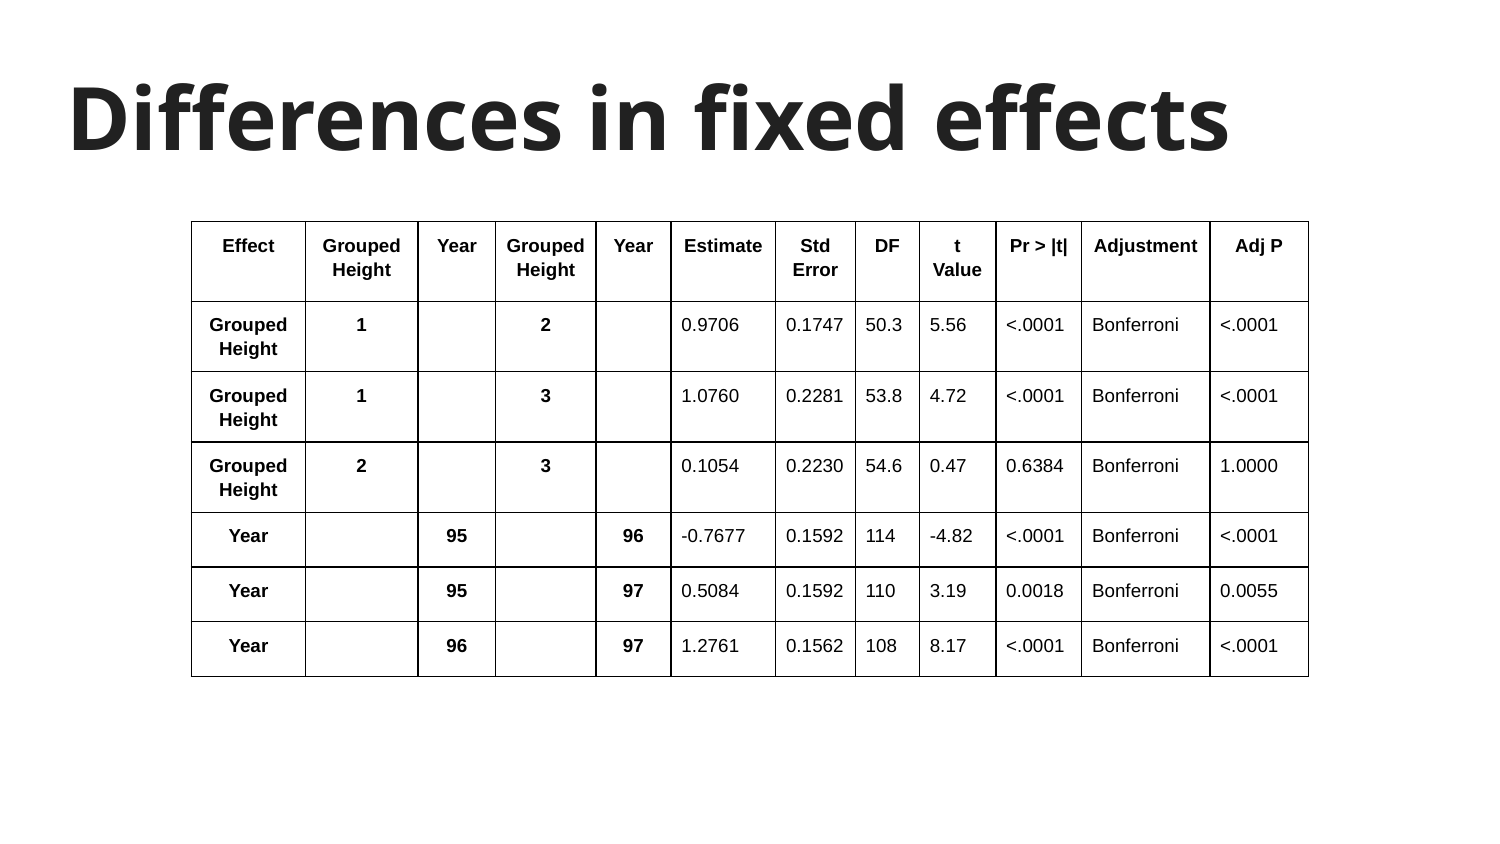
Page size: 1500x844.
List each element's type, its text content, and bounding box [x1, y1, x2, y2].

table_cell 4.72 [920, 372, 995, 441]
table_cell <.0001 [997, 372, 1081, 441]
table_cell 2 [306, 443, 417, 512]
table_header Estimate [672, 222, 775, 301]
table_cell 54.6 [856, 443, 919, 512]
table_cell [419, 443, 495, 512]
table_cell 1 [306, 372, 417, 441]
table_cell <.0001 [1211, 302, 1308, 371]
table_cell Grouped Height [192, 372, 305, 441]
table_header Pr > |t| [997, 222, 1081, 301]
table_cell 0.2281 [776, 372, 855, 441]
table_cell [496, 622, 595, 676]
table_cell 0.5084 [672, 568, 775, 621]
table_cell [597, 443, 670, 512]
table_cell Bonferroni [1082, 302, 1209, 371]
table_cell [496, 513, 595, 566]
table_header Year [419, 222, 495, 301]
table_cell 5.56 [920, 302, 995, 371]
table_cell Year [192, 513, 305, 566]
table_cell Bonferroni [1082, 513, 1209, 566]
table_cell -0.7677 [672, 513, 775, 566]
table_cell <.0001 [1211, 622, 1308, 676]
table_cell 96 [597, 513, 670, 566]
table_cell 3 [496, 372, 595, 441]
table_header Adjustment [1082, 222, 1209, 301]
table_cell [306, 622, 417, 676]
table_header Grouped Height [496, 222, 595, 301]
table_cell 1.0000 [1211, 443, 1308, 512]
table_cell 50.3 [856, 302, 919, 371]
table_cell [419, 372, 495, 441]
table_cell 1.2761 [672, 622, 775, 676]
table_cell 8.17 [920, 622, 995, 676]
table_cell 1 [306, 302, 417, 371]
table_cell 0.1747 [776, 302, 855, 371]
table_cell Grouped Height [192, 302, 305, 371]
table_cell 0.1054 [672, 443, 775, 512]
table_cell 0.9706 [672, 302, 775, 371]
table_cell 3 [496, 443, 595, 512]
table_cell 3.19 [920, 568, 995, 621]
table_cell 0.0055 [1211, 568, 1308, 621]
table_cell [496, 568, 595, 621]
table_cell 110 [856, 568, 919, 621]
table_cell <.0001 [1211, 513, 1308, 566]
table_cell Bonferroni [1082, 622, 1209, 676]
table_cell 97 [597, 622, 670, 676]
table_header Effect [192, 222, 305, 301]
table_cell 0.0018 [997, 568, 1081, 621]
table_cell 53.8 [856, 372, 919, 441]
table_cell Year [192, 622, 305, 676]
table_cell Bonferroni [1082, 443, 1209, 512]
table_cell <.0001 [997, 622, 1081, 676]
table_cell 0.6384 [997, 443, 1081, 512]
table_cell 0.1562 [776, 622, 855, 676]
table_cell Bonferroni [1082, 568, 1209, 621]
table_cell 0.1592 [776, 513, 855, 566]
table_cell Year [192, 568, 305, 621]
table_cell <.0001 [1211, 372, 1308, 441]
table_cell [306, 568, 417, 621]
table_cell 1.0760 [672, 372, 775, 441]
table_cell 114 [856, 513, 919, 566]
table_cell 97 [597, 568, 670, 621]
title Differences in fixed effects [51, 48, 1449, 180]
table_cell 95 [419, 513, 495, 566]
table_cell 0.47 [920, 443, 995, 512]
table_cell 96 [419, 622, 495, 676]
table_cell -4.82 [920, 513, 995, 566]
table_header t Value [920, 222, 995, 301]
table_cell 0.2230 [776, 443, 855, 512]
table_cell <.0001 [997, 302, 1081, 371]
table_cell [419, 302, 495, 371]
table_cell 2 [496, 302, 595, 371]
table_cell <.0001 [997, 513, 1081, 566]
table_header Year [597, 222, 670, 301]
table_cell [306, 513, 417, 566]
table_cell Grouped Height [192, 443, 305, 512]
table_cell [597, 302, 670, 371]
table_header Std Error [776, 222, 855, 301]
table_cell 108 [856, 622, 919, 676]
table_cell 0.1592 [776, 568, 855, 621]
table_cell Bonferroni [1082, 372, 1209, 441]
table_cell 95 [419, 568, 495, 621]
table_header Grouped Height [306, 222, 417, 301]
table_header Adj P [1211, 222, 1308, 301]
table_header DF [856, 222, 919, 301]
table_cell [597, 372, 670, 441]
